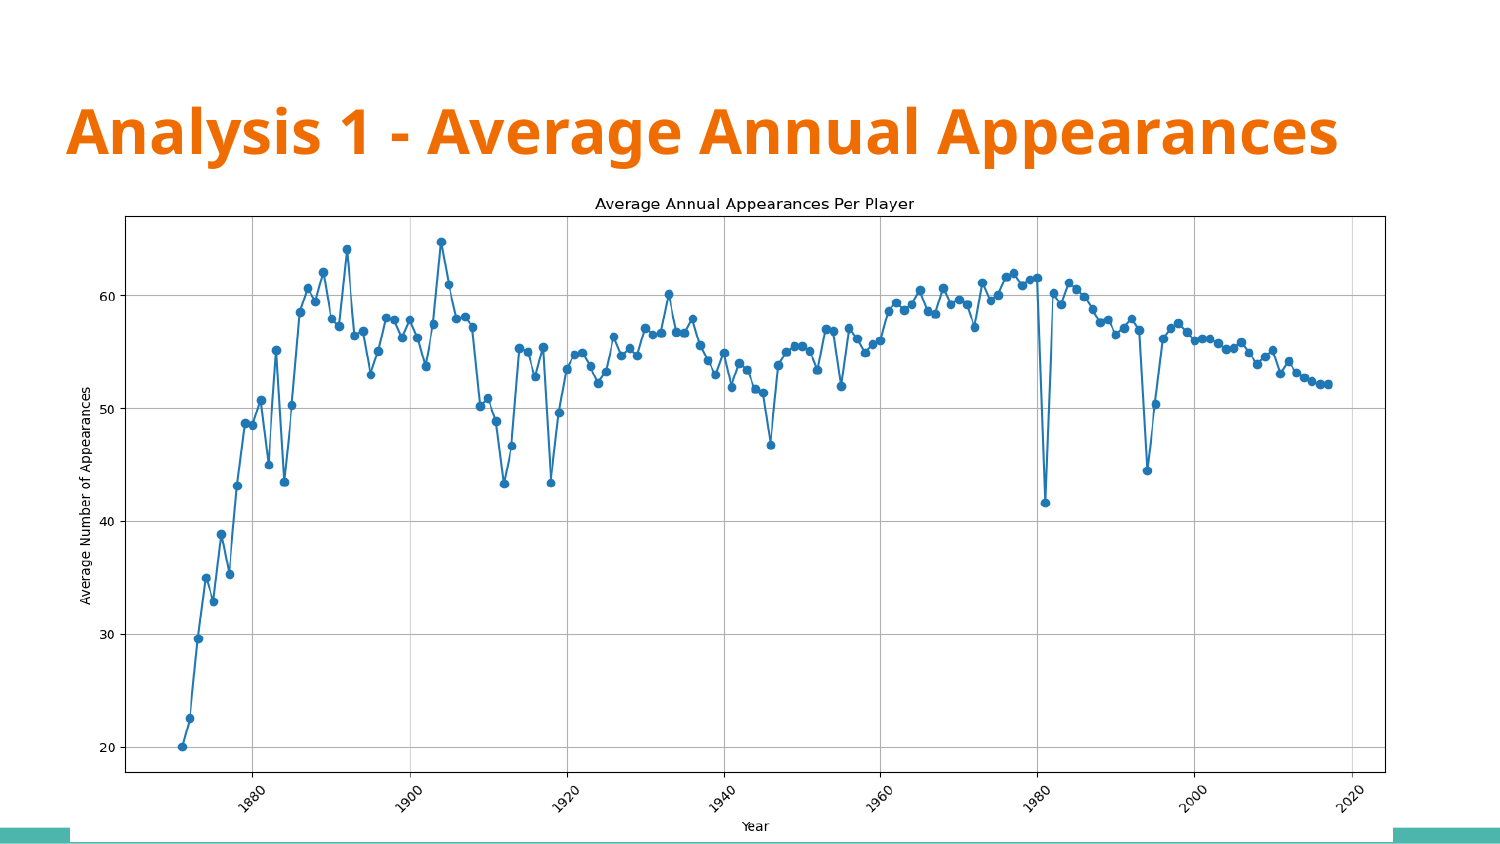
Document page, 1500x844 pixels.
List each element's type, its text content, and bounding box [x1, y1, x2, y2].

title Analysis 1 - Average Annual Appearances [51, 72, 1449, 189]
picture [70, 188, 1393, 842]
